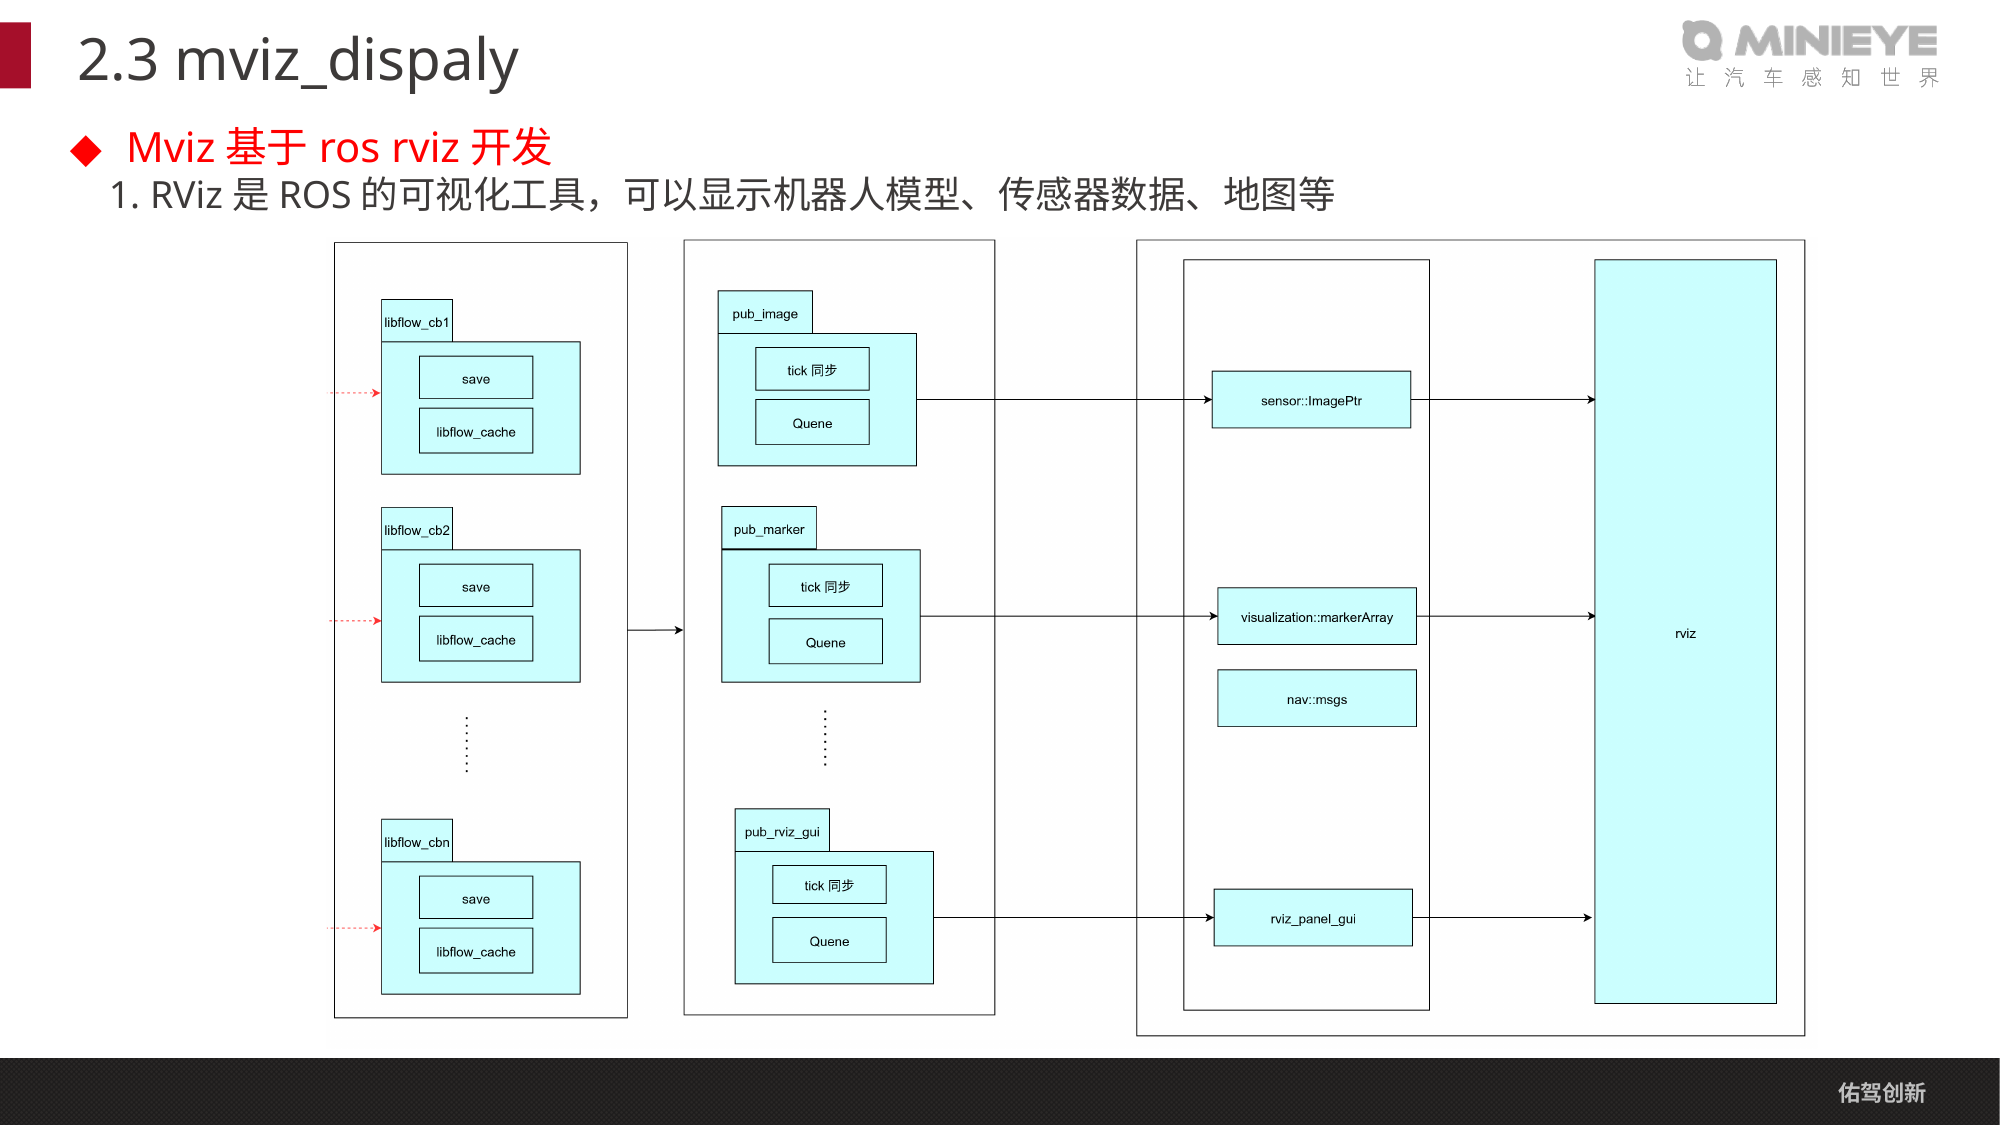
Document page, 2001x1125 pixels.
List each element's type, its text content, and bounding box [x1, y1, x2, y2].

title 2.3 mviz_dispaly [62, 13, 1649, 101]
picture [1670, 20, 1983, 103]
text_box Mviz基于ros rviz开发 1. RViz是ROS的可视化工具，可以显示机器人模型、传感器数据、地图等 [55, 113, 1522, 224]
picture [326, 237, 1818, 1049]
picture [0, 1058, 2000, 1125]
